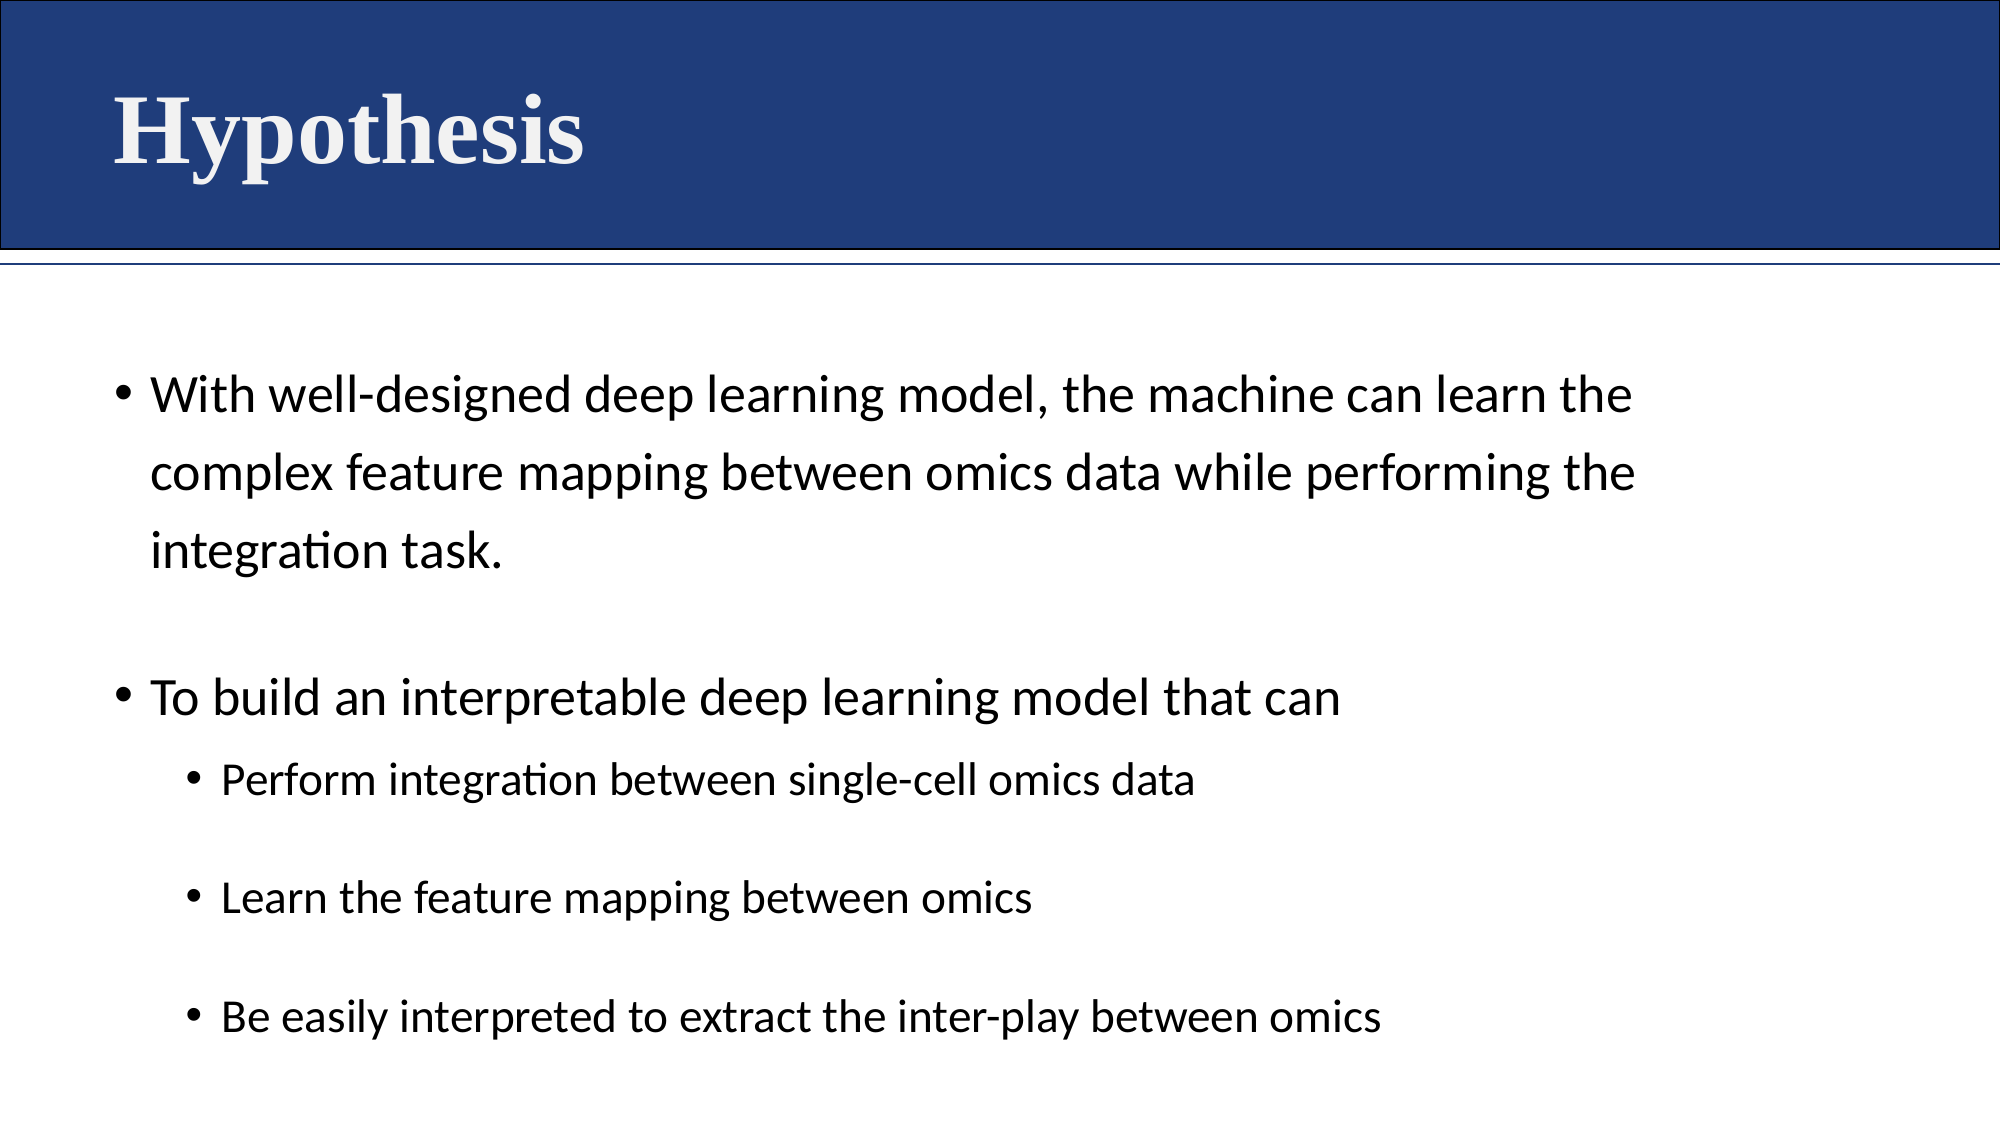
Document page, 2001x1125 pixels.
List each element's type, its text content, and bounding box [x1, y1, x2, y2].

text_box [0, 0, 2000, 250]
text_box With well-designed deep learning model, the machine can learn the complex feature mapping between omics data while performing the integration task. To build an interpretable deep learning model that can Perform integration between single-cell omics data Learn the feature mapping between omics Be easily interpreted to extract the inter-play between omics [99, 338, 1825, 1053]
text_box Hypothesis [99, 56, 1952, 192]
